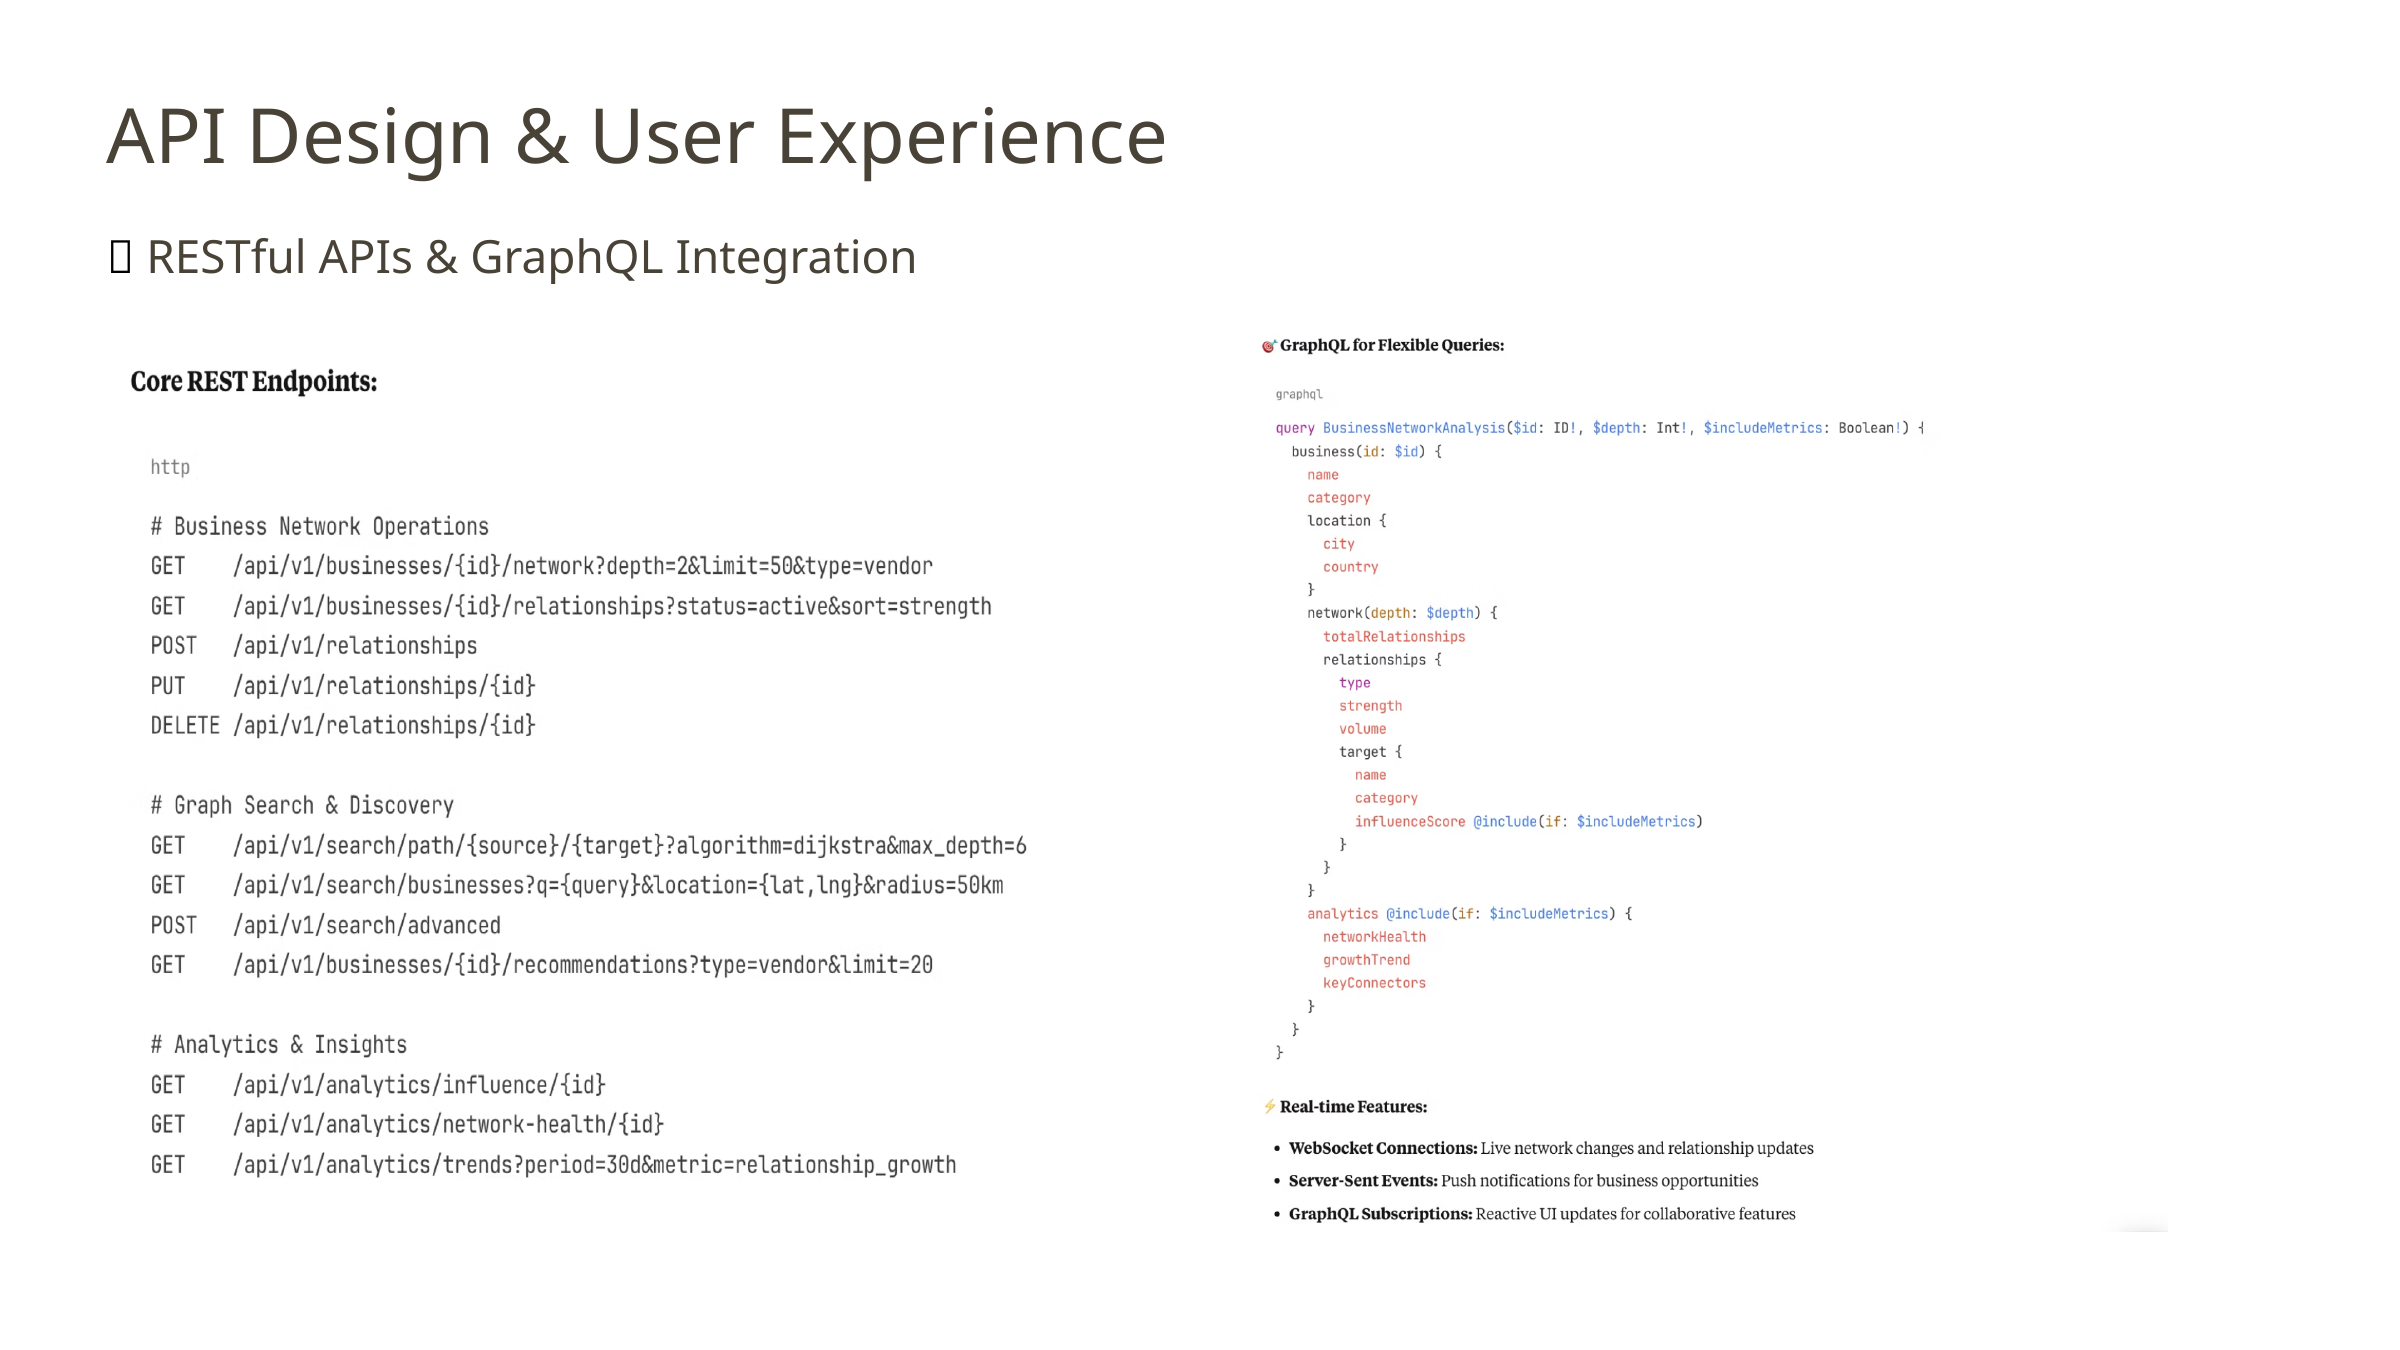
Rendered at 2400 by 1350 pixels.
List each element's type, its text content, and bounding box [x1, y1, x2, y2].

text_box API Design & User Experience [106, 83, 1242, 180]
picture [106, 364, 1164, 1205]
picture [1237, 324, 2168, 1233]
text_box 🔗 RESTful APIs & GraphQL Integration [106, 225, 1018, 286]
